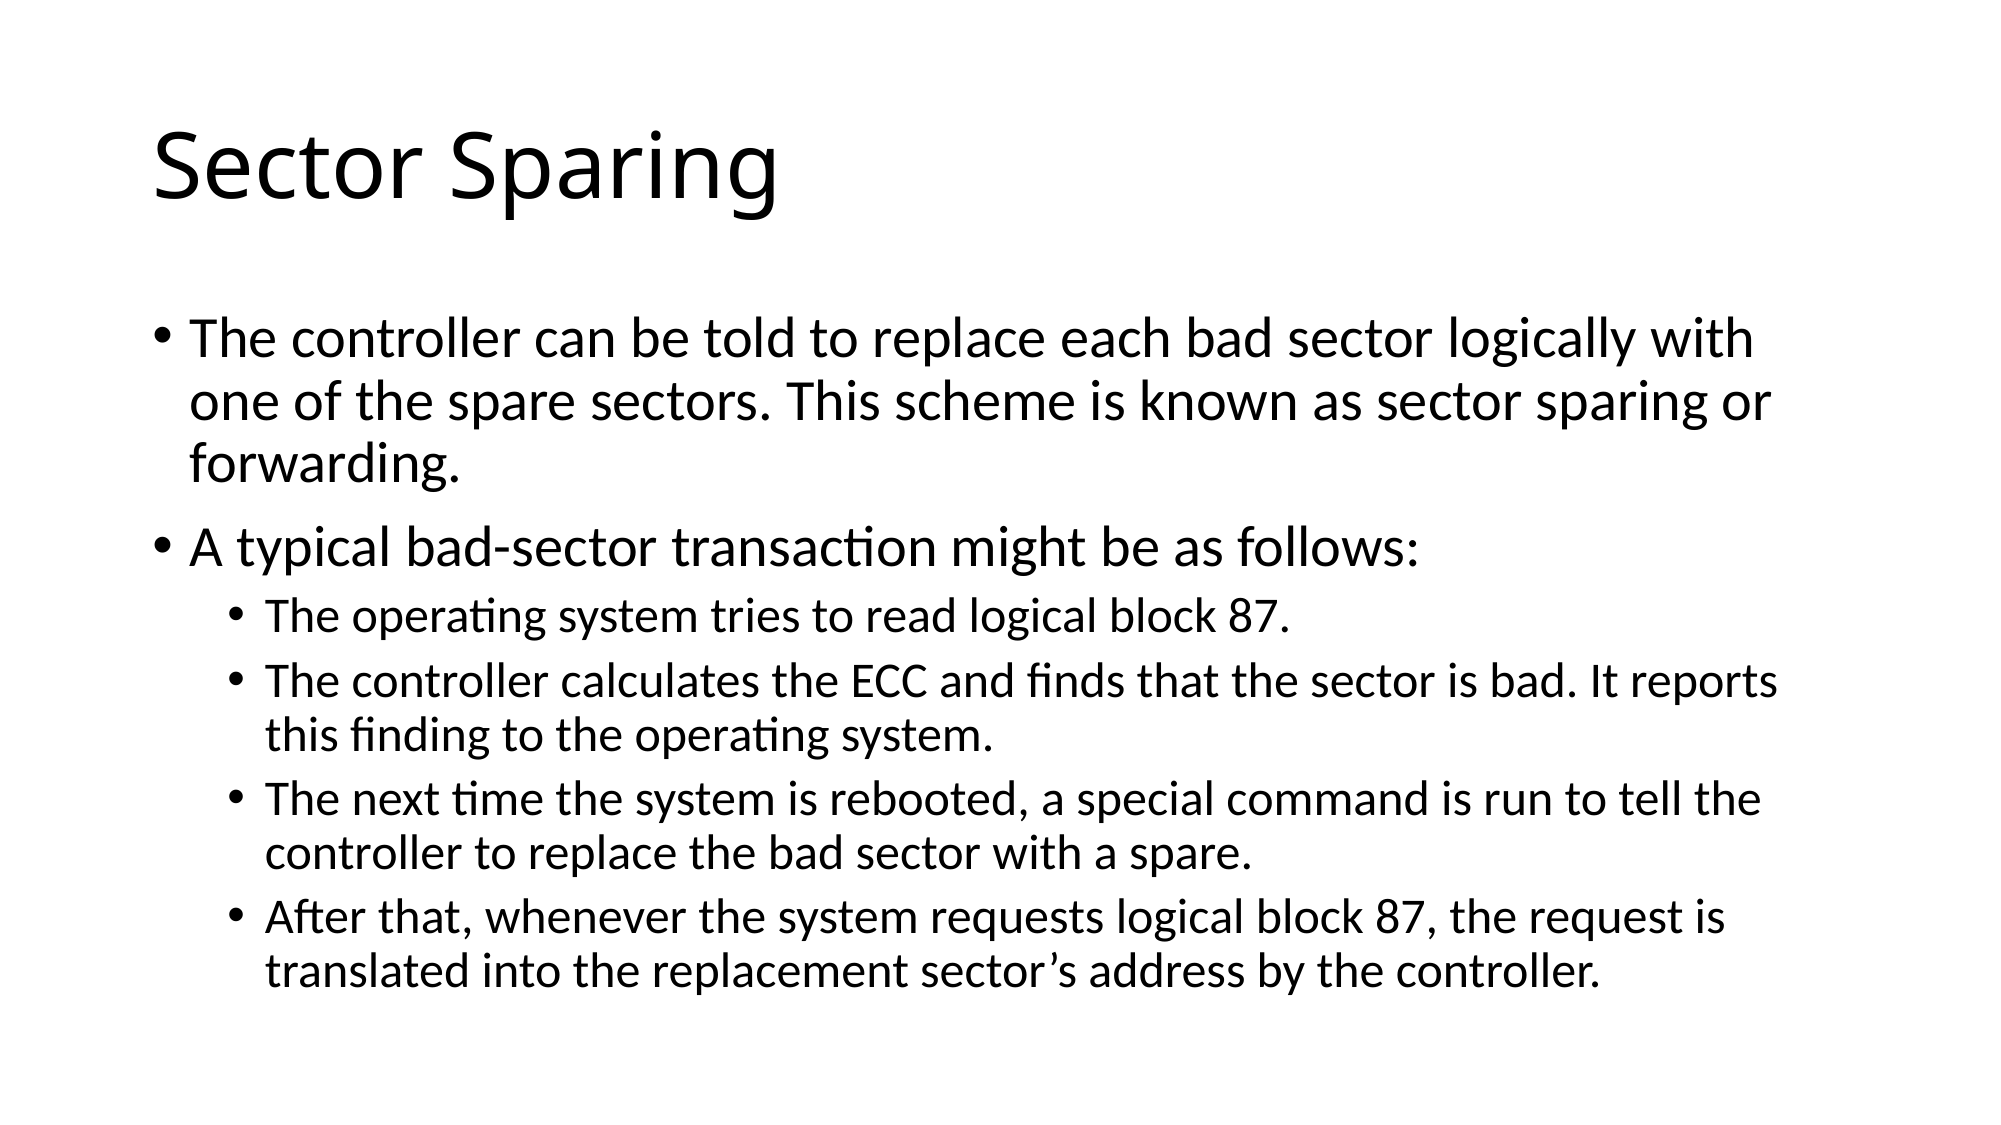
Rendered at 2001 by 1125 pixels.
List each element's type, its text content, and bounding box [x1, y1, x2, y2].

list The controller can be told to replace each bad sector logically with one of the spare sectors. This scheme is known as sector sparing or forwarding. A typical bad-sector transaction might be as follows: The operating system tries to read logical block 87. The controller calculates the ECC and finds that the sector is bad. It reports this finding to the operating system. The next time the system is rebooted, a special command is run to tell the controller to replace the bad sector with a spare. After that, whenever the system requests logical block 87, the request is translated into the replacement sector’s address by the controller. [137, 299, 1863, 1014]
title Sector Sparing [137, 59, 1863, 278]
